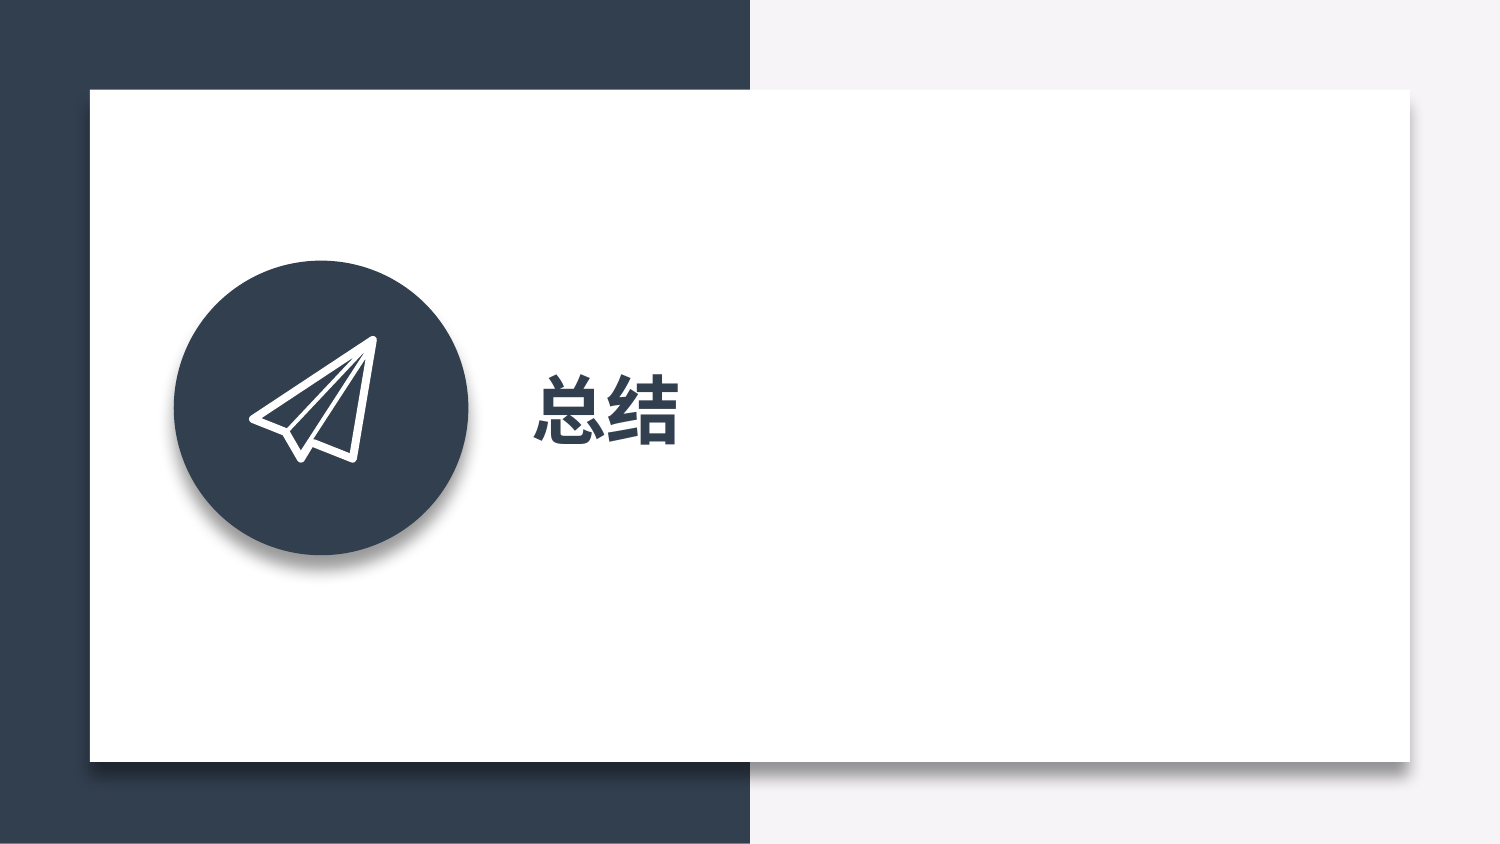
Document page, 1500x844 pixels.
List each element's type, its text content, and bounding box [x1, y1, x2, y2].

text_box [172, 259, 470, 557]
text_box 总结 [516, 356, 697, 462]
text_box [89, 89, 1411, 763]
text_box [248, 335, 377, 463]
